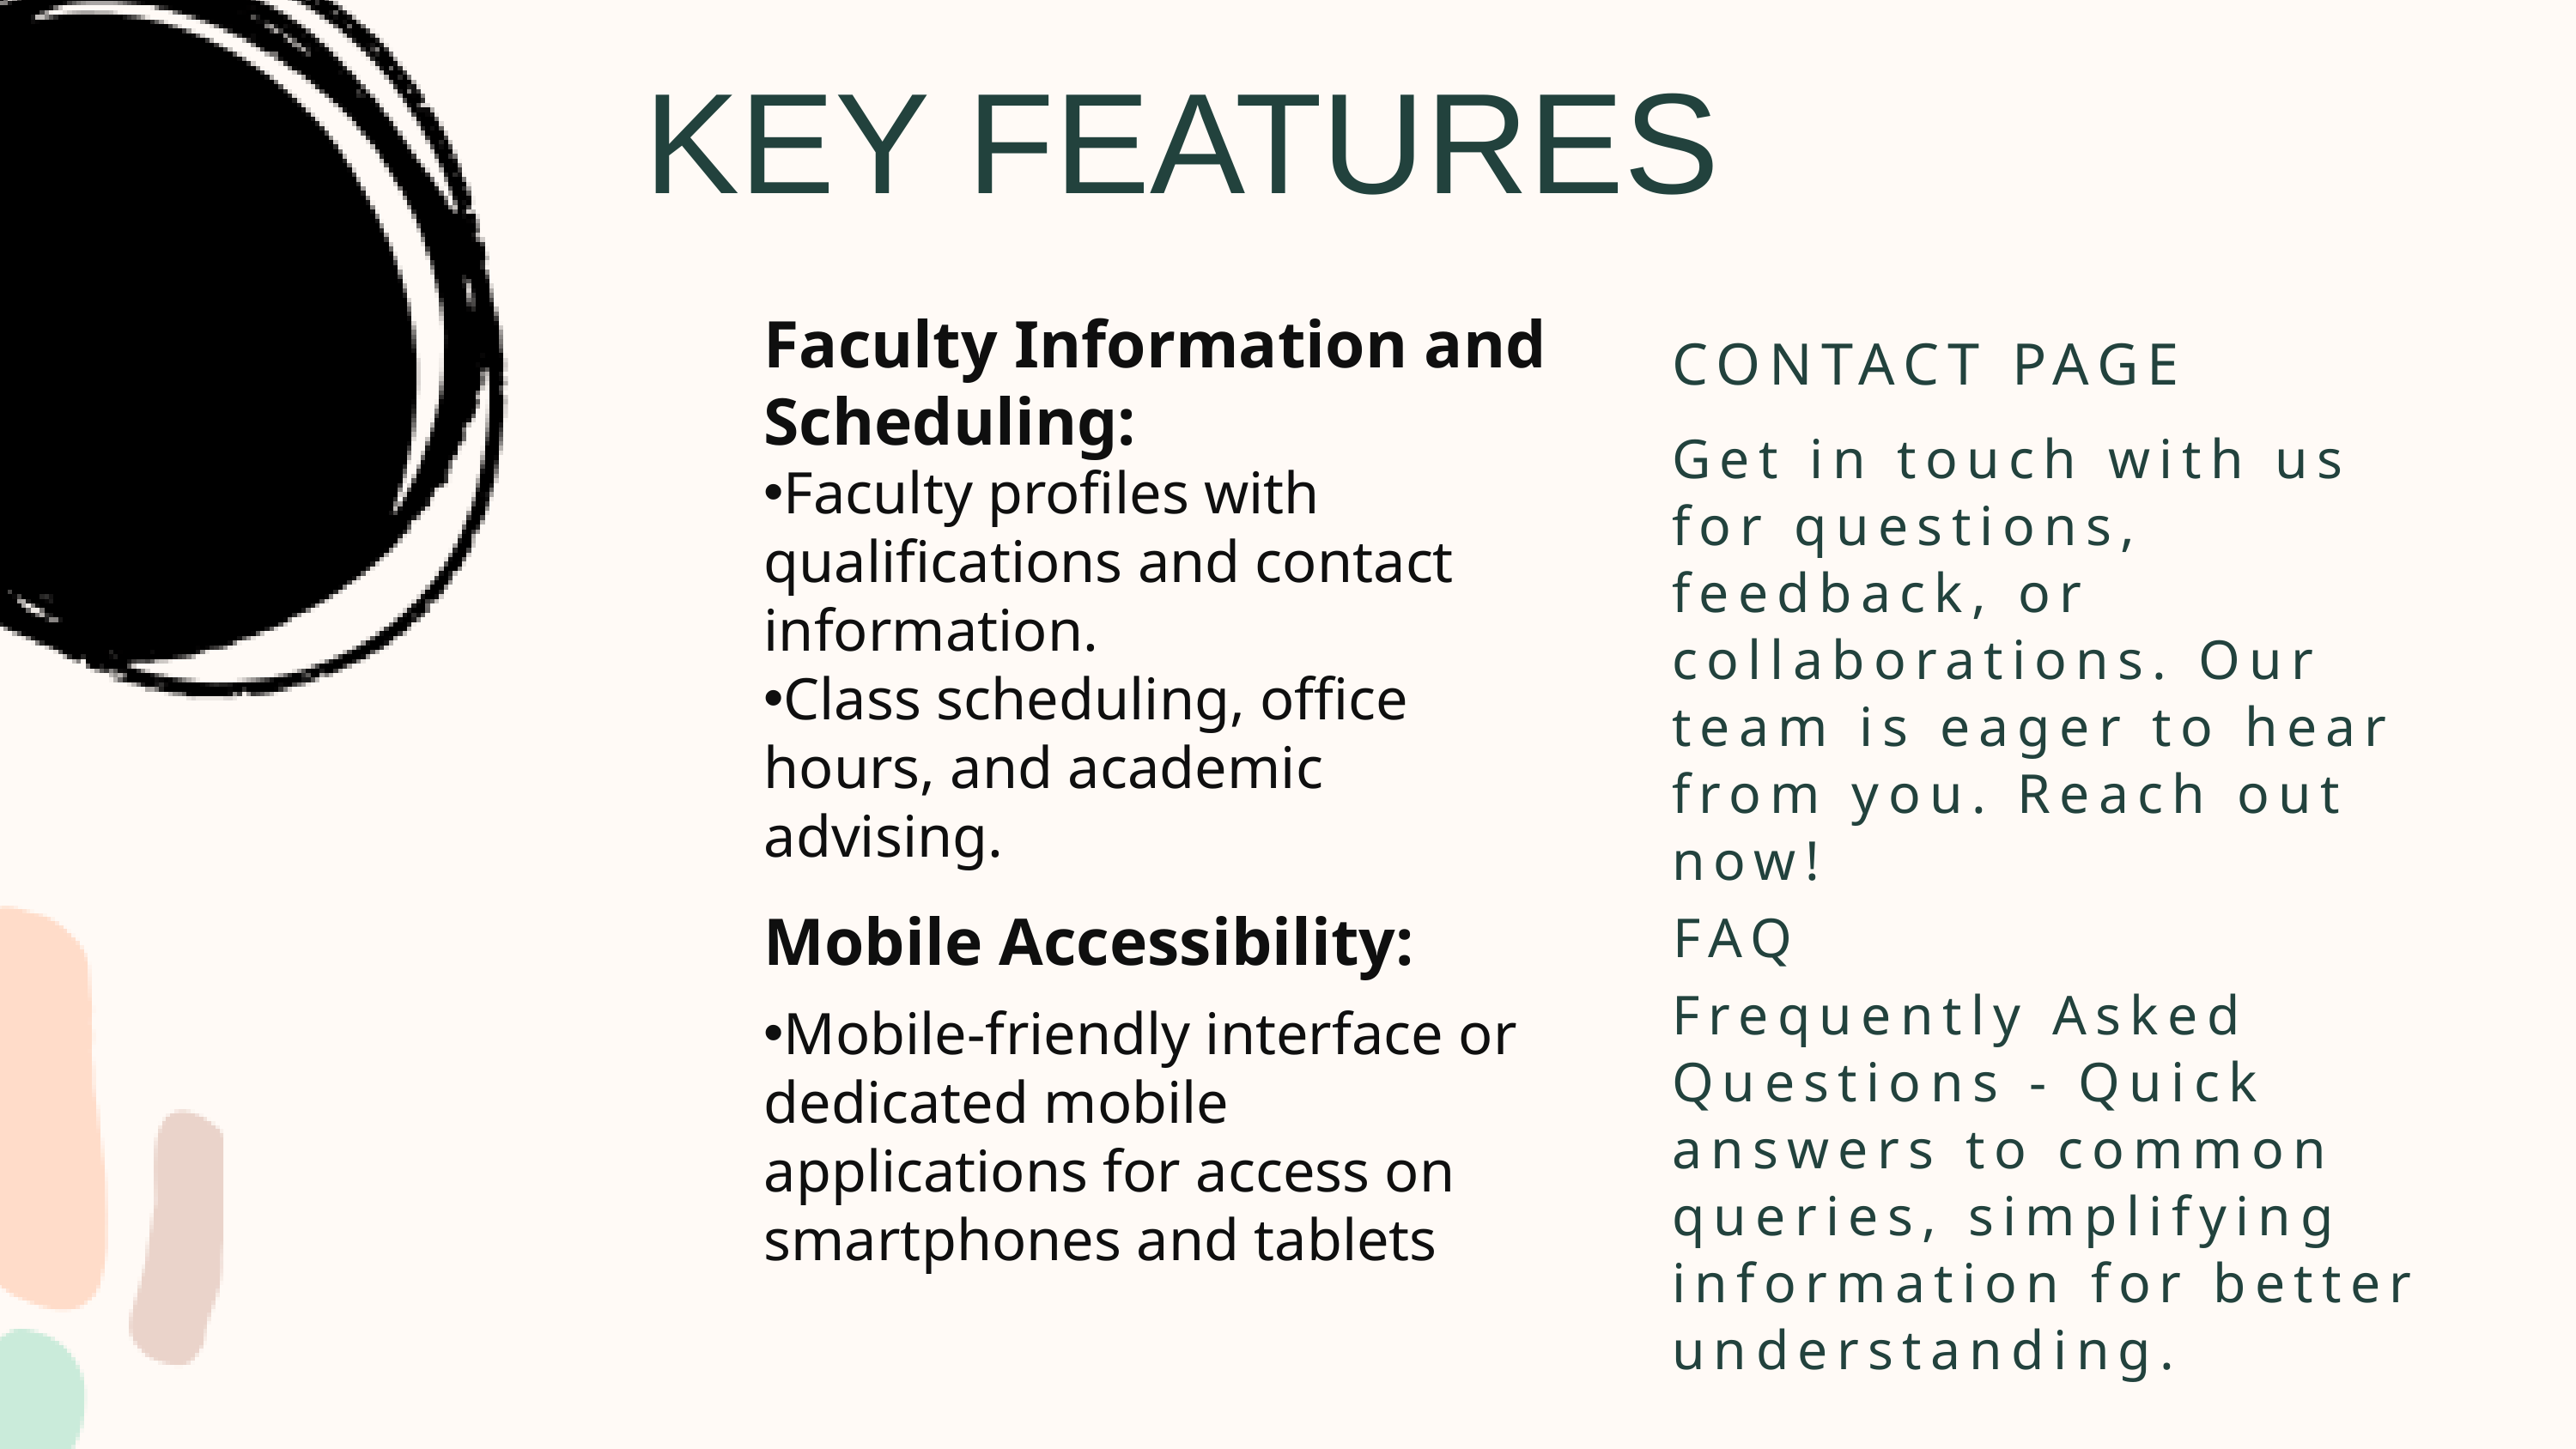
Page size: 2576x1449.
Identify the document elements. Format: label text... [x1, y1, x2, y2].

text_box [0, 0, 508, 724]
text_box Mobile Accessibility: [763, 900, 1603, 979]
text_box Get in touch with us for questions, feedback, or collaborations. Our team is eager to hear from you. Reach out now! [1672, 421, 2438, 892]
text_box Frequently Asked Questions - Quick answers to common queries, simplifying information for better understanding. [1672, 978, 2511, 1380]
text_box FAQ [1673, 900, 2512, 968]
text_box Mobile-friendly interface or dedicated mobile applications for access on smartphones and tablets [763, 997, 1528, 1406]
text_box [0, 905, 224, 1449]
text_box Faculty Information and Scheduling: [763, 303, 1603, 586]
text_box KEY FEATURES [644, 101, 2292, 222]
text_box Faculty profiles with qualifications and contact information. Class scheduling, office hours, and academic advising. [763, 586, 1528, 870]
text_box CONTACT PAGE [1672, 329, 2511, 397]
